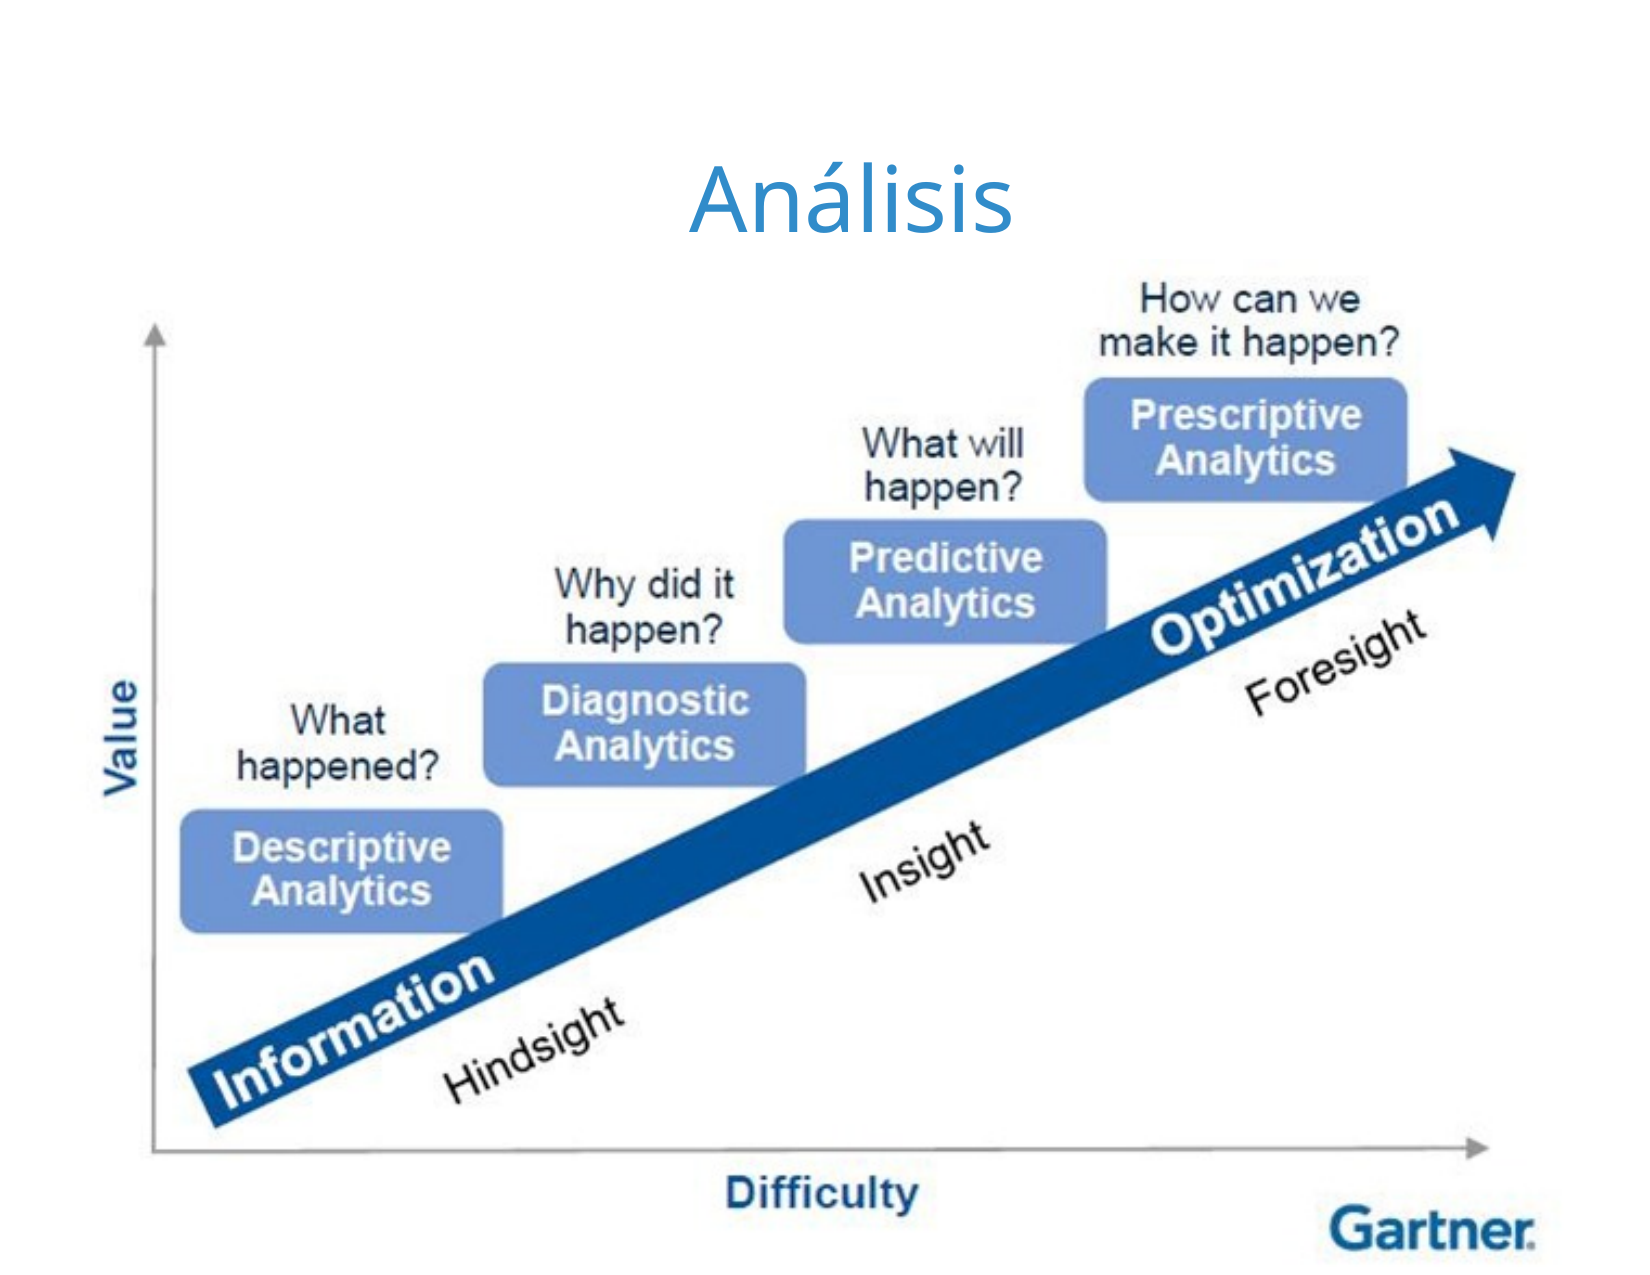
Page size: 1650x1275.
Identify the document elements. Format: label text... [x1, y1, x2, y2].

text_box Análisis [367, 133, 1338, 257]
picture [70, 259, 1566, 1267]
